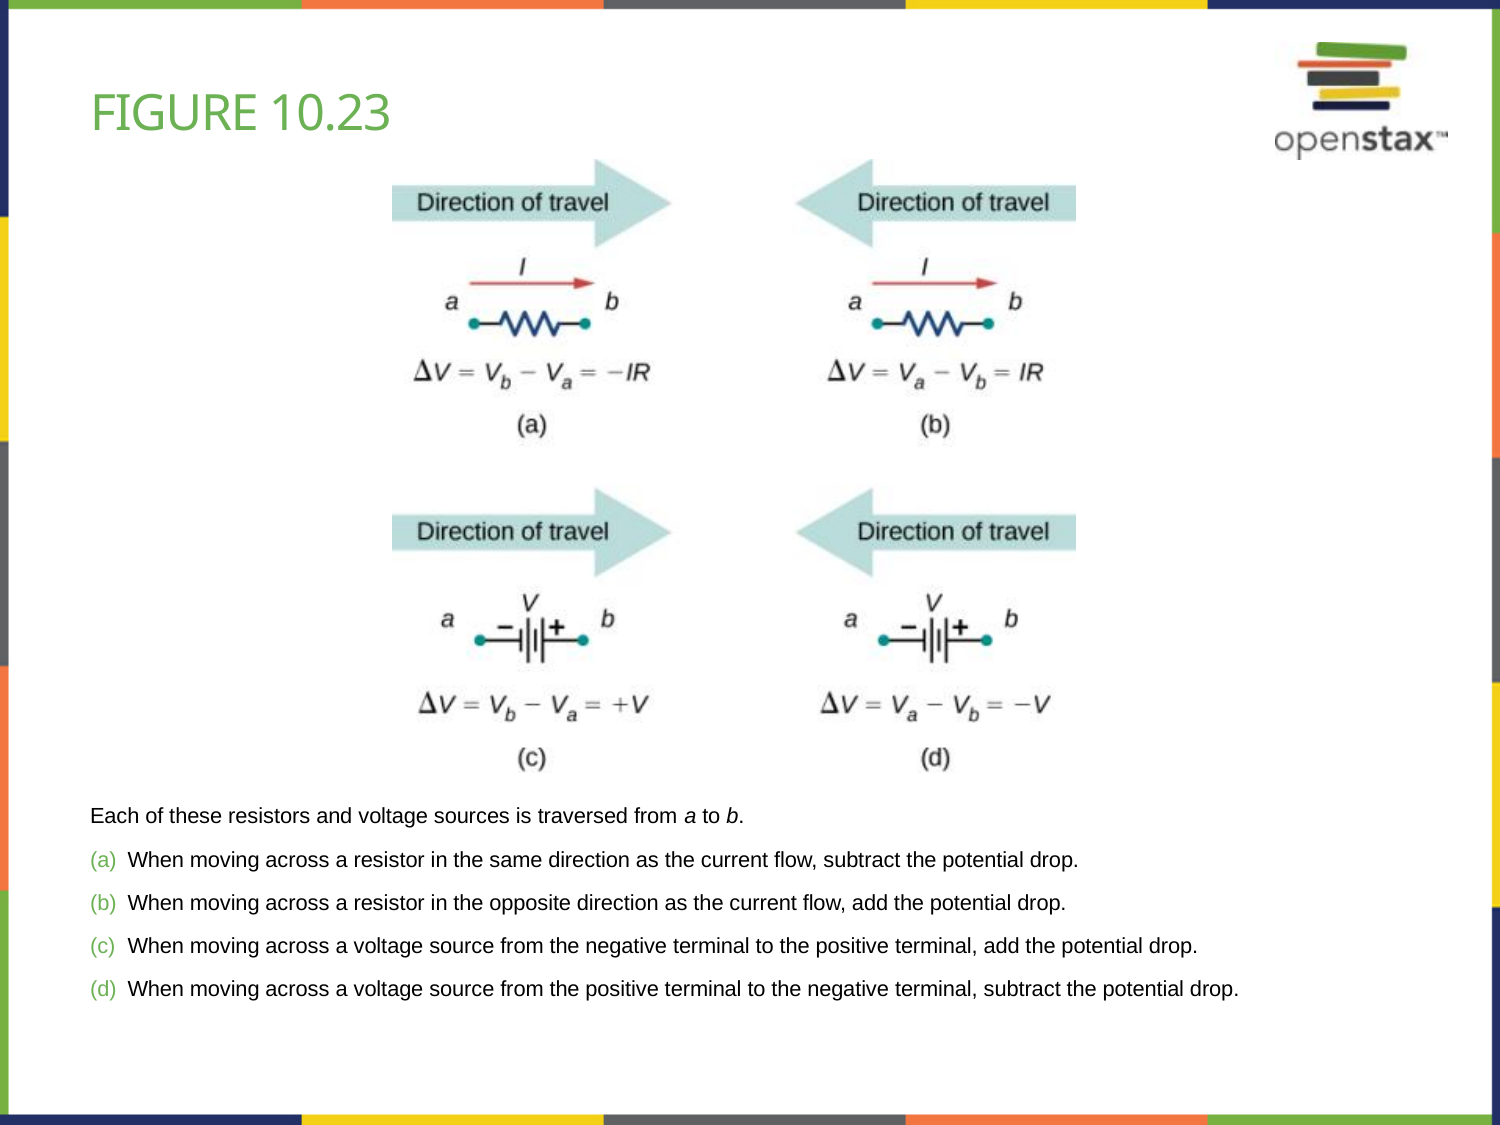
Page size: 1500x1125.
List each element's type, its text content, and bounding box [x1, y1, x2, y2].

list Each of these resistors and voltage sources is traversed from a to b. When moving across a resistor in the same direction as the current flow, subtract the potential drop. When moving across a resistor in the opposite direction as the current flow, add the potential drop. When moving across a voltage source from the negative terminal to the positive terminal, add the potential drop. When moving across a voltage source from the positive terminal to the negative terminal, subtract the potential drop. [75, 794, 1398, 986]
title Figure 10.23 [75, 39, 1275, 148]
picture [0, 0, 1500, 1125]
